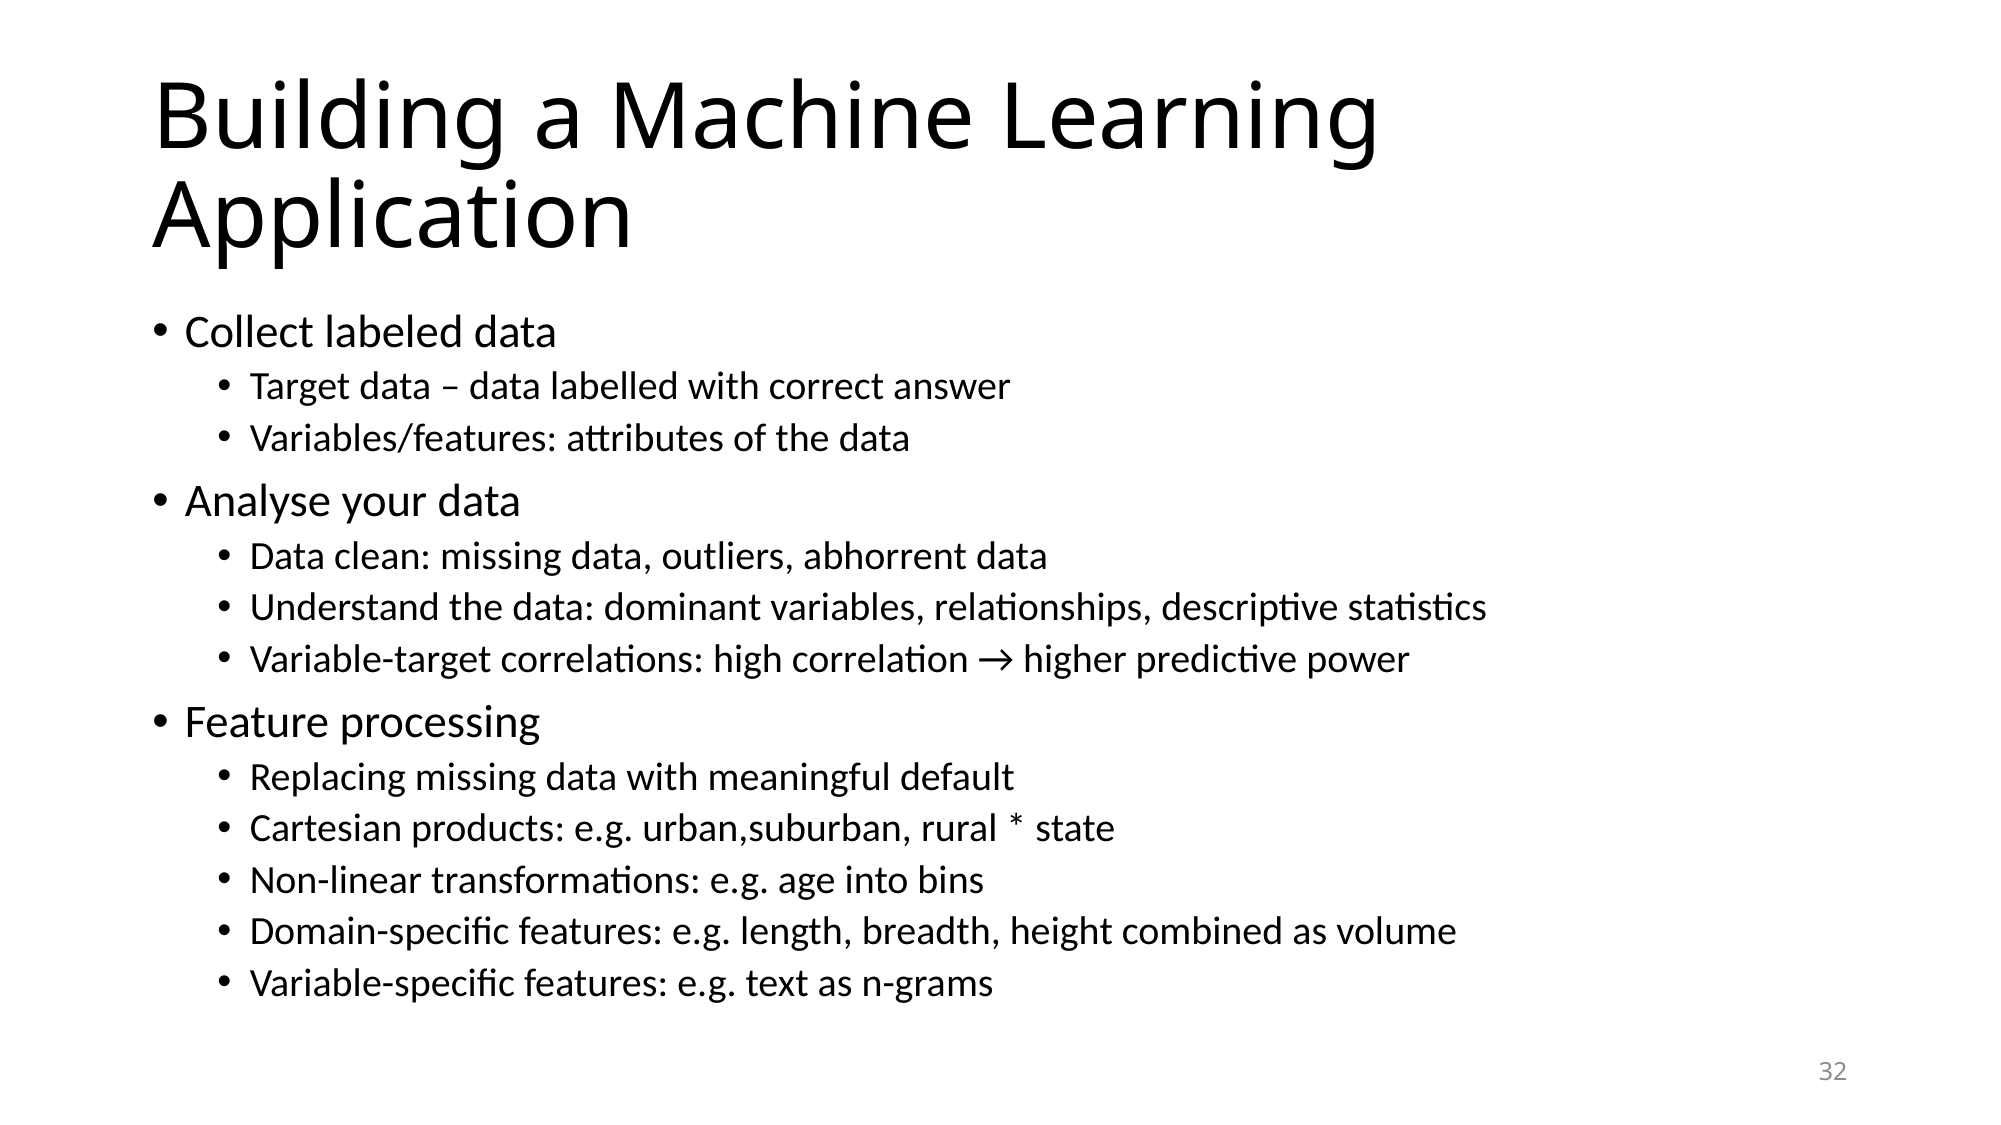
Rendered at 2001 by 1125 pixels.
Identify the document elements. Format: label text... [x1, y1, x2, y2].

list Collect labeled data Target data – data labelled with correct answer Variables/features: attributes of the data Analyse your data Data clean: missing data, outliers, abhorrent data Understand the data: dominant variables, relationships, descriptive statistics Variable-target correlations: high correlation → higher predictive power Feature processing Replacing missing data with meaningful default Cartesian products: e.g. urban,suburban, rural * state Non-linear transformations: e.g. age into bins Domain-specific features: e.g. length, breadth, height combined as volume Variable-specific features: e.g. text as n-grams [137, 299, 1863, 1014]
slide_number 32 [1412, 1042, 1863, 1103]
title Building a Machine Learning Application [137, 59, 1863, 278]
